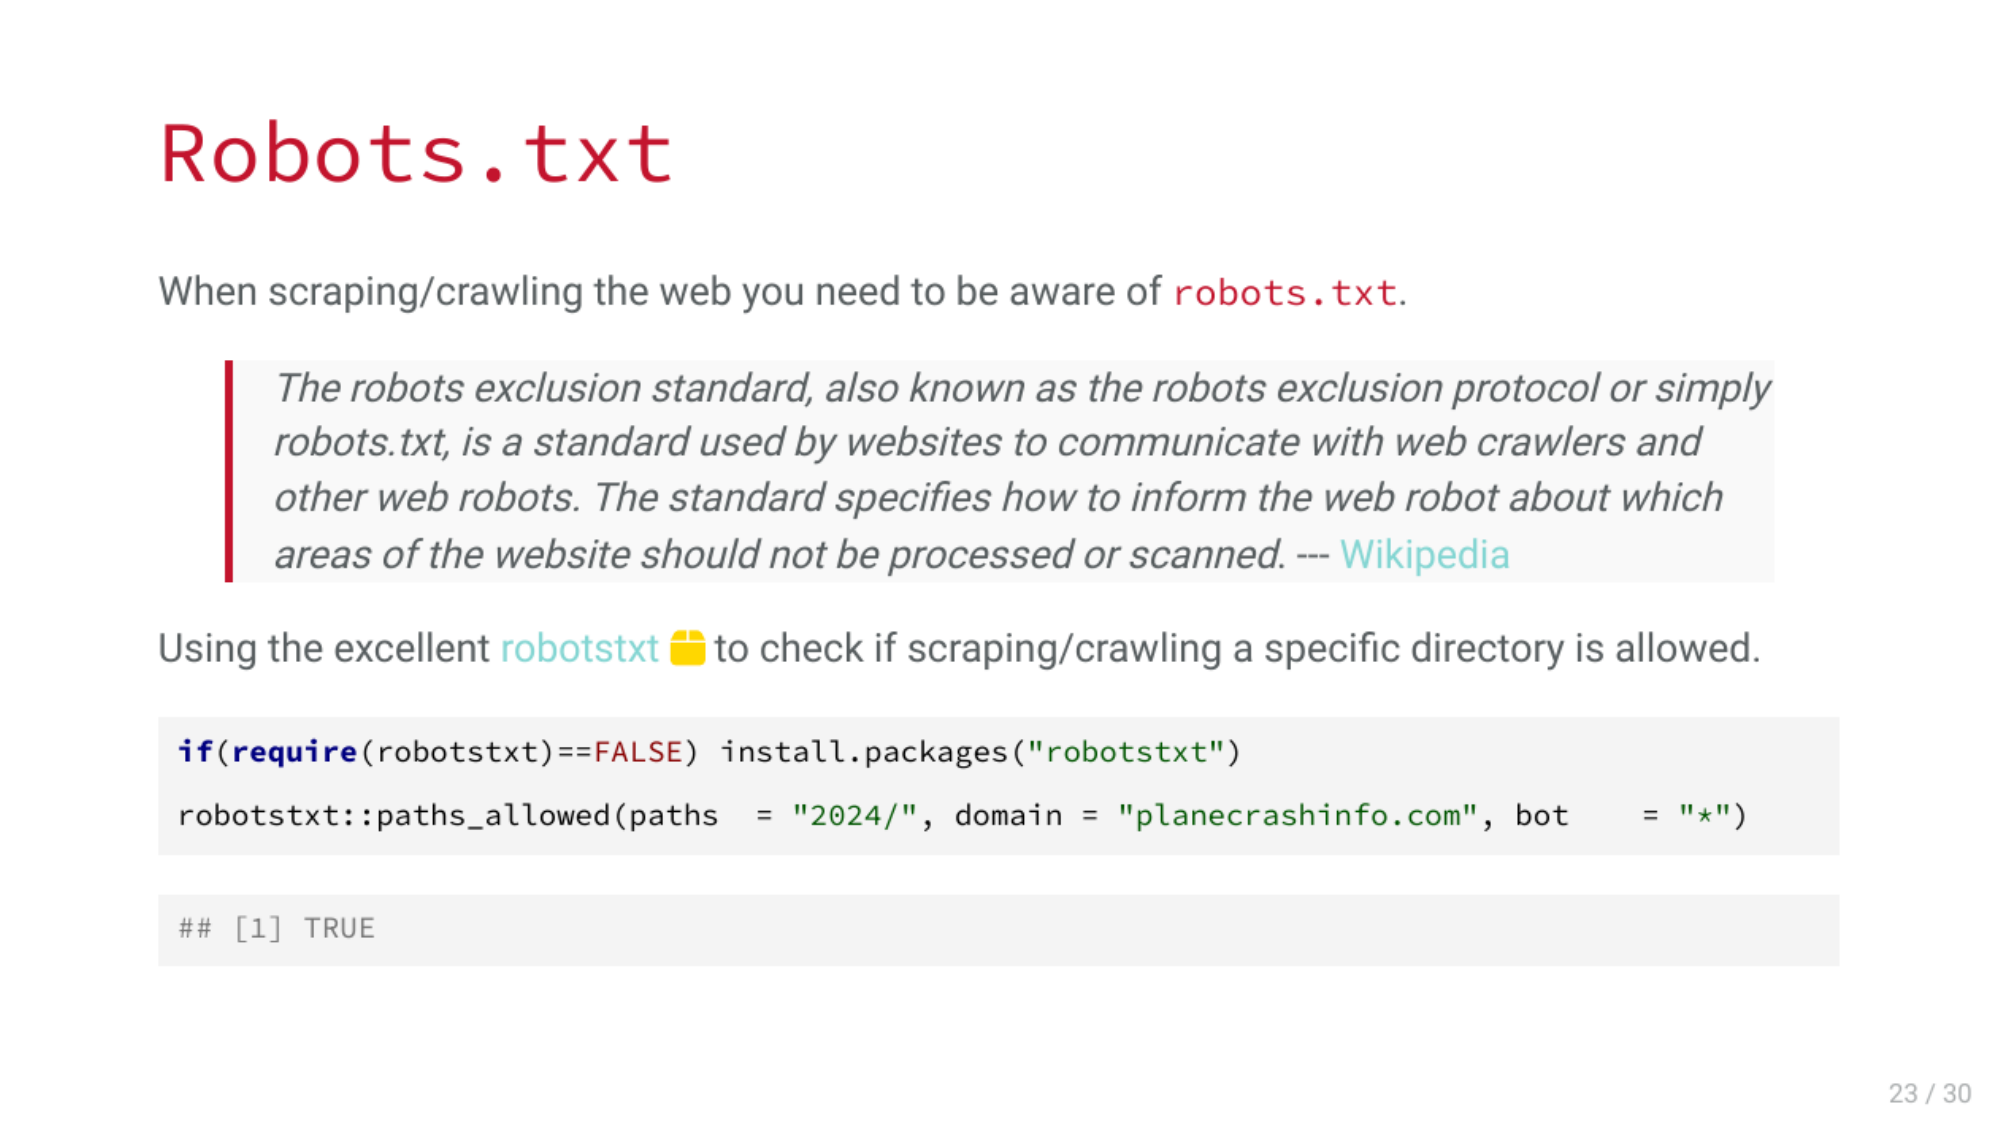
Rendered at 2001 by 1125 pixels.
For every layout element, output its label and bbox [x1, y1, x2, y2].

list [0, 0, 2000, 1125]
